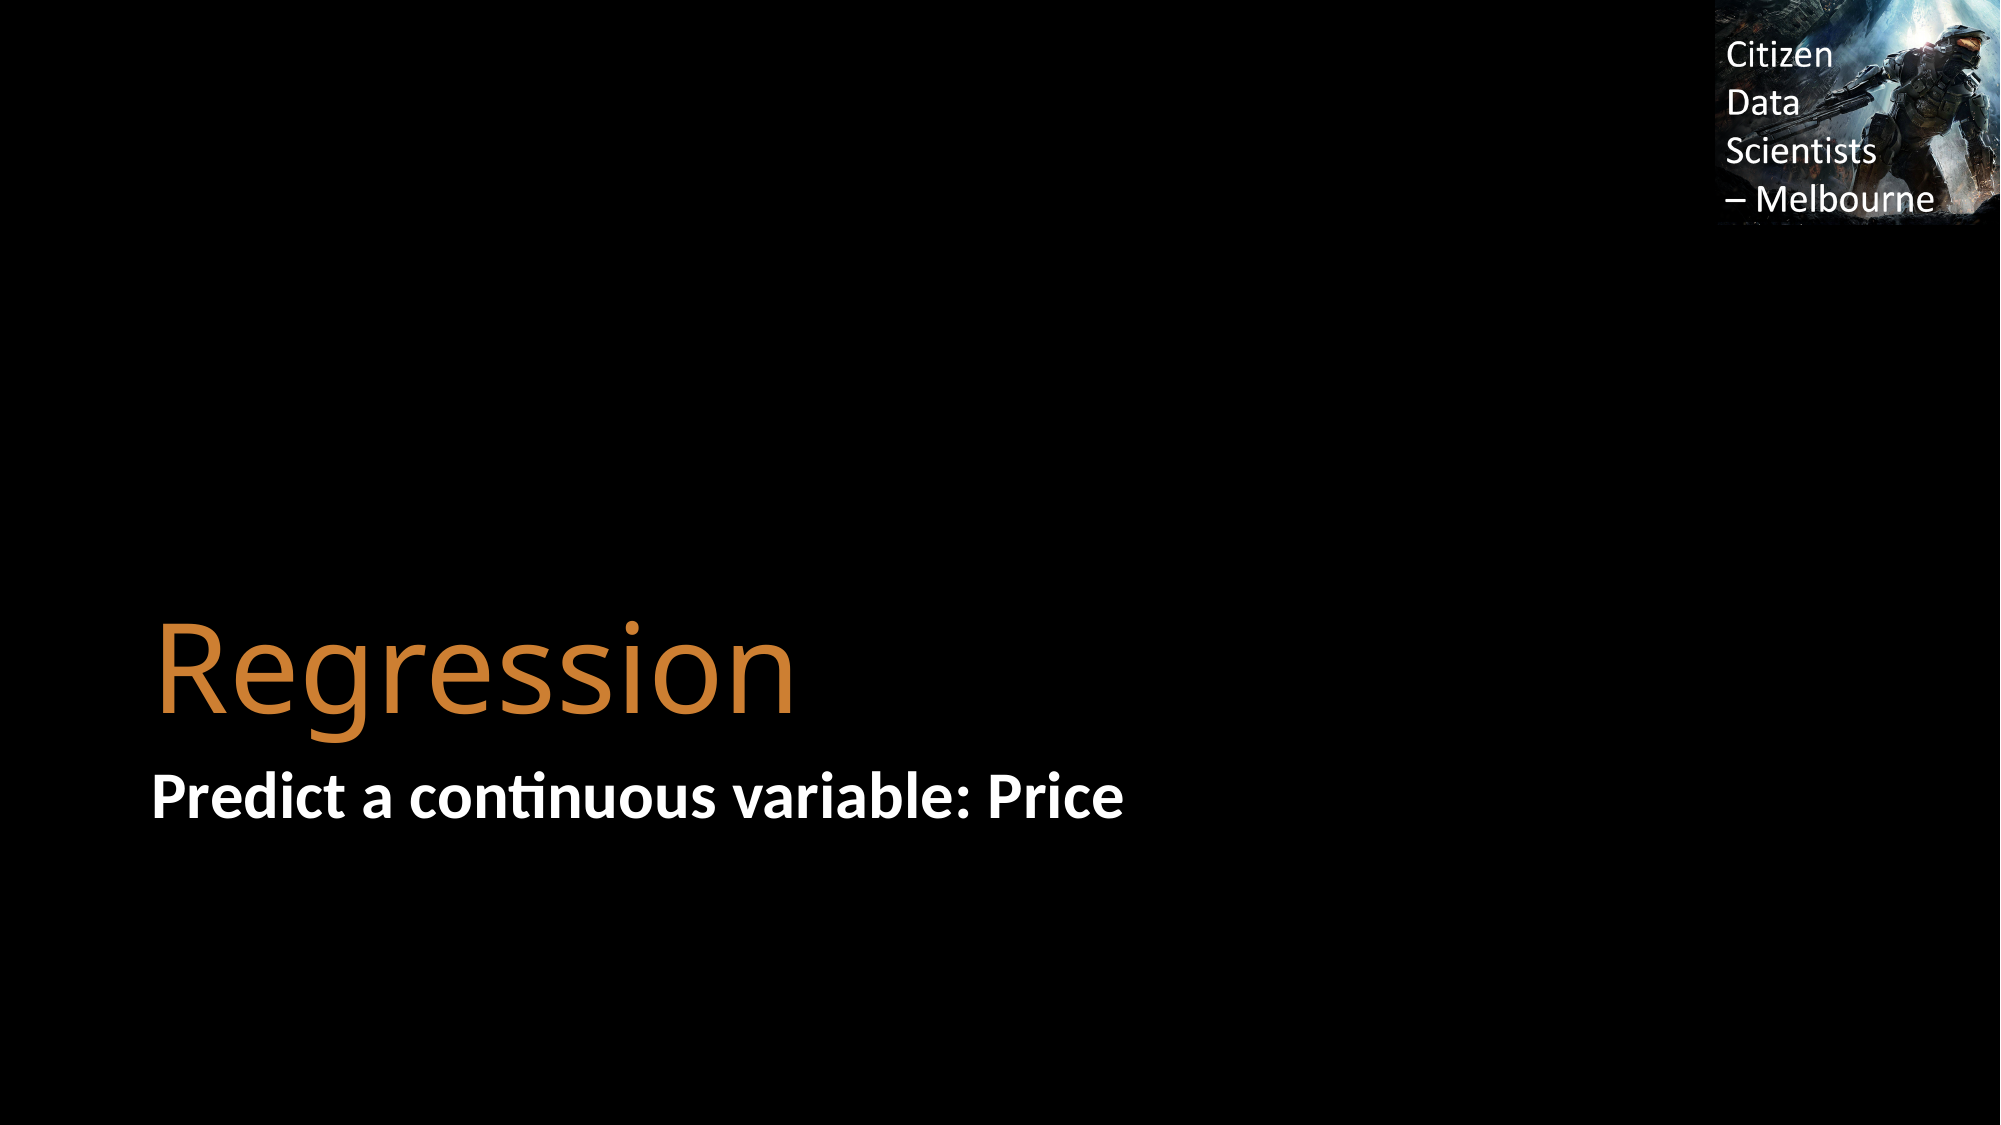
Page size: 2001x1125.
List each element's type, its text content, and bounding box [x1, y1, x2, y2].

title Regression [136, 280, 1862, 749]
list Predict a continuous variable: Price [136, 752, 1862, 999]
picture [1715, 0, 2000, 225]
